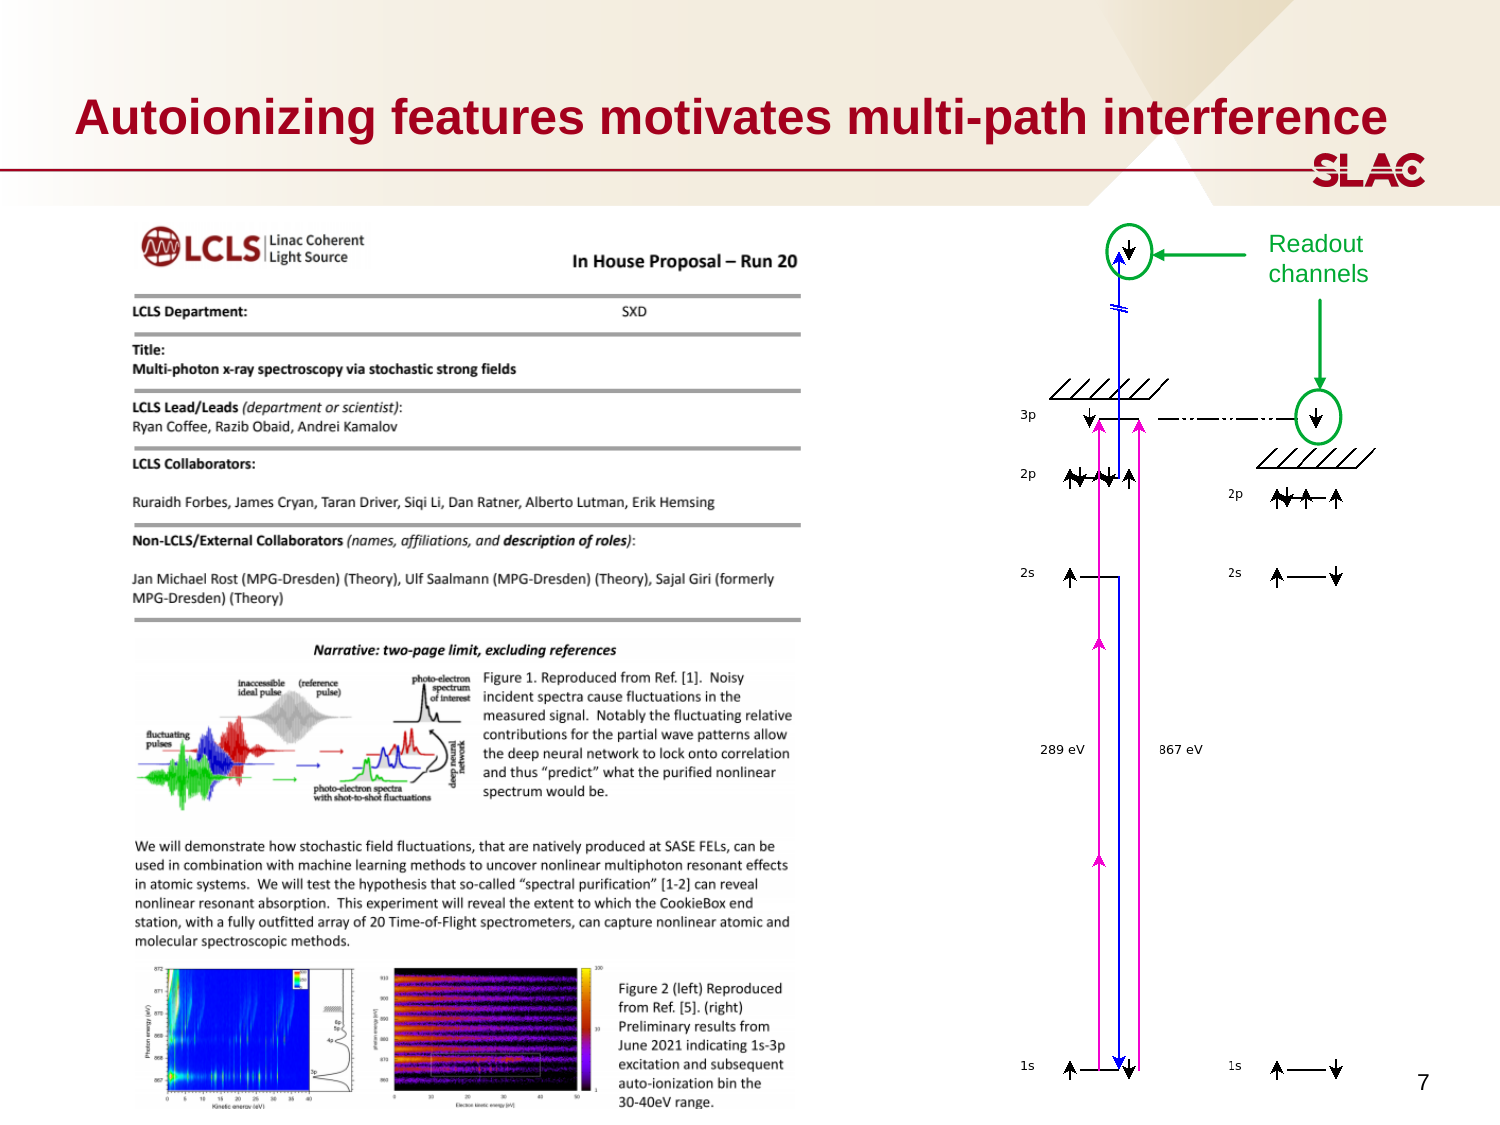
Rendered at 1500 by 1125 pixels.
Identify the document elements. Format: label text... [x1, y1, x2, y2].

text_box 6 [1405, 1036, 1458, 1125]
picture [0, 0, 1500, 206]
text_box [1019, 219, 1396, 1081]
text_box Autoionizing features motivates multi-path interference [74, 21, 1404, 145]
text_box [119, 209, 826, 1111]
